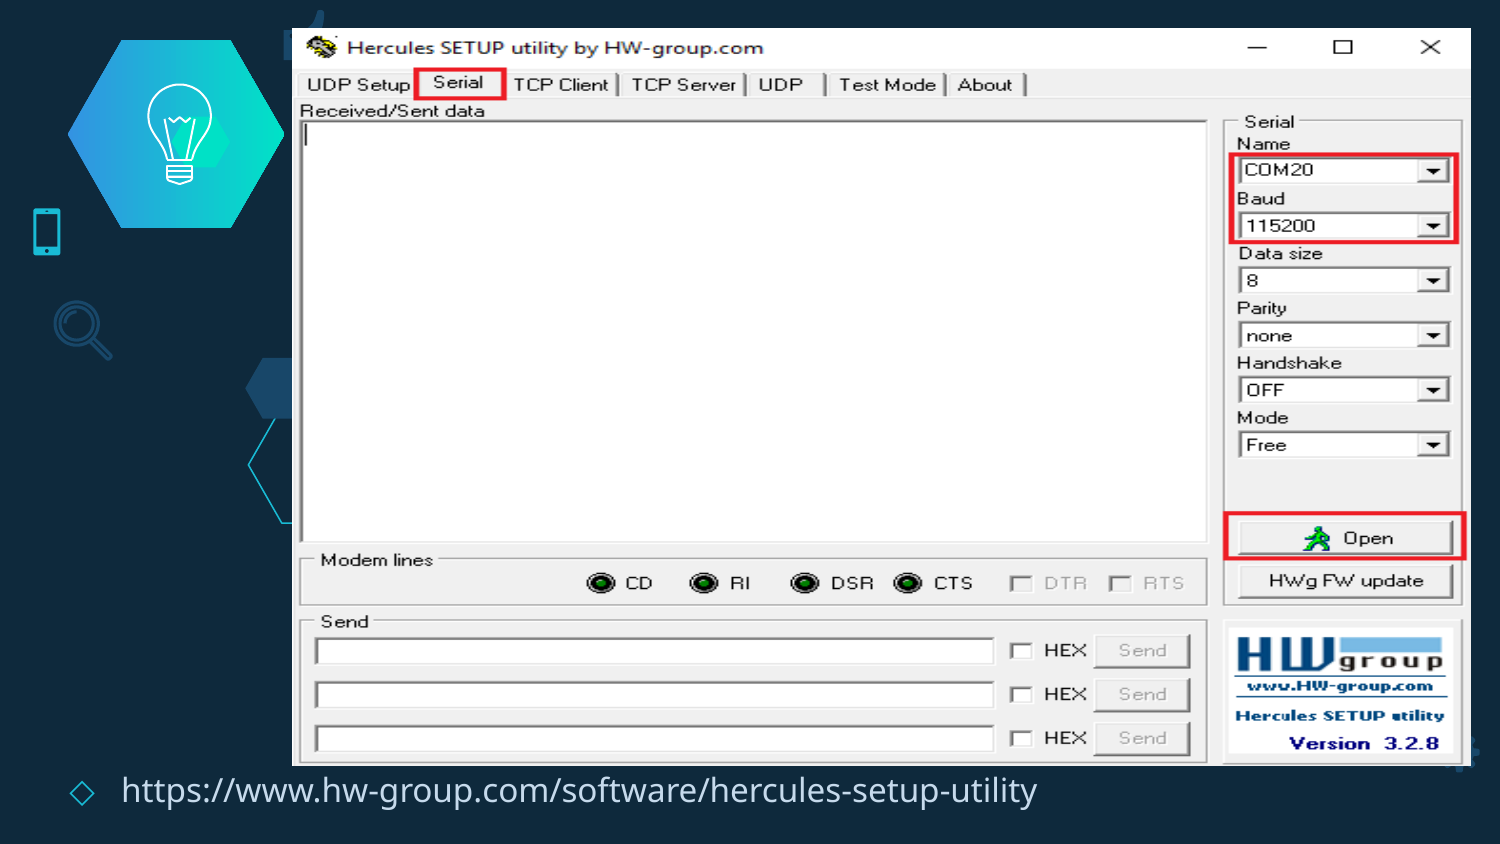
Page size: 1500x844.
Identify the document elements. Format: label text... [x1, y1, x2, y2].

picture [292, 27, 1471, 766]
text_box https://www.hw-group.com/software/hercules-setup-utility [31, 754, 1264, 844]
